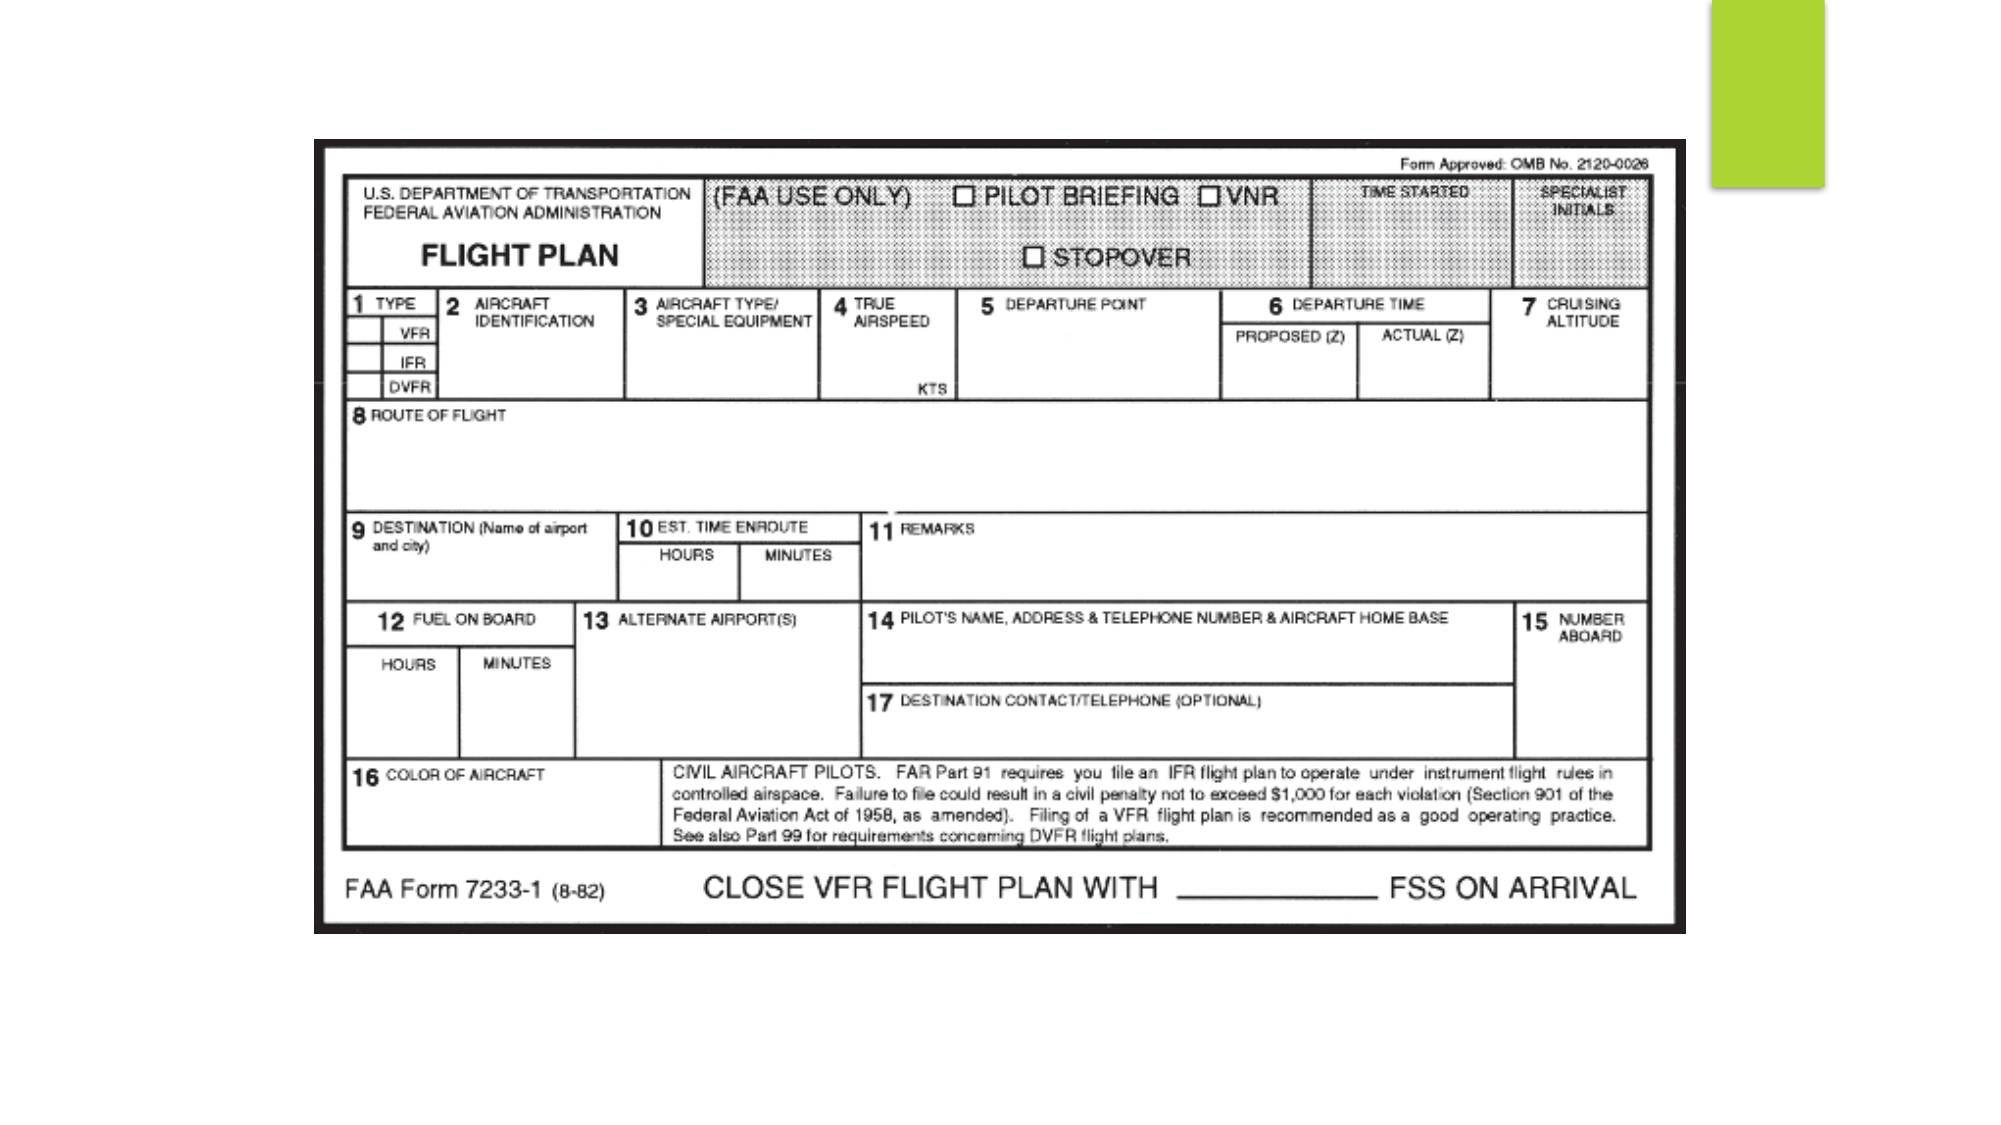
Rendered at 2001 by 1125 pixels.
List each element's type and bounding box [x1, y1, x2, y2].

picture [313, 139, 1686, 934]
